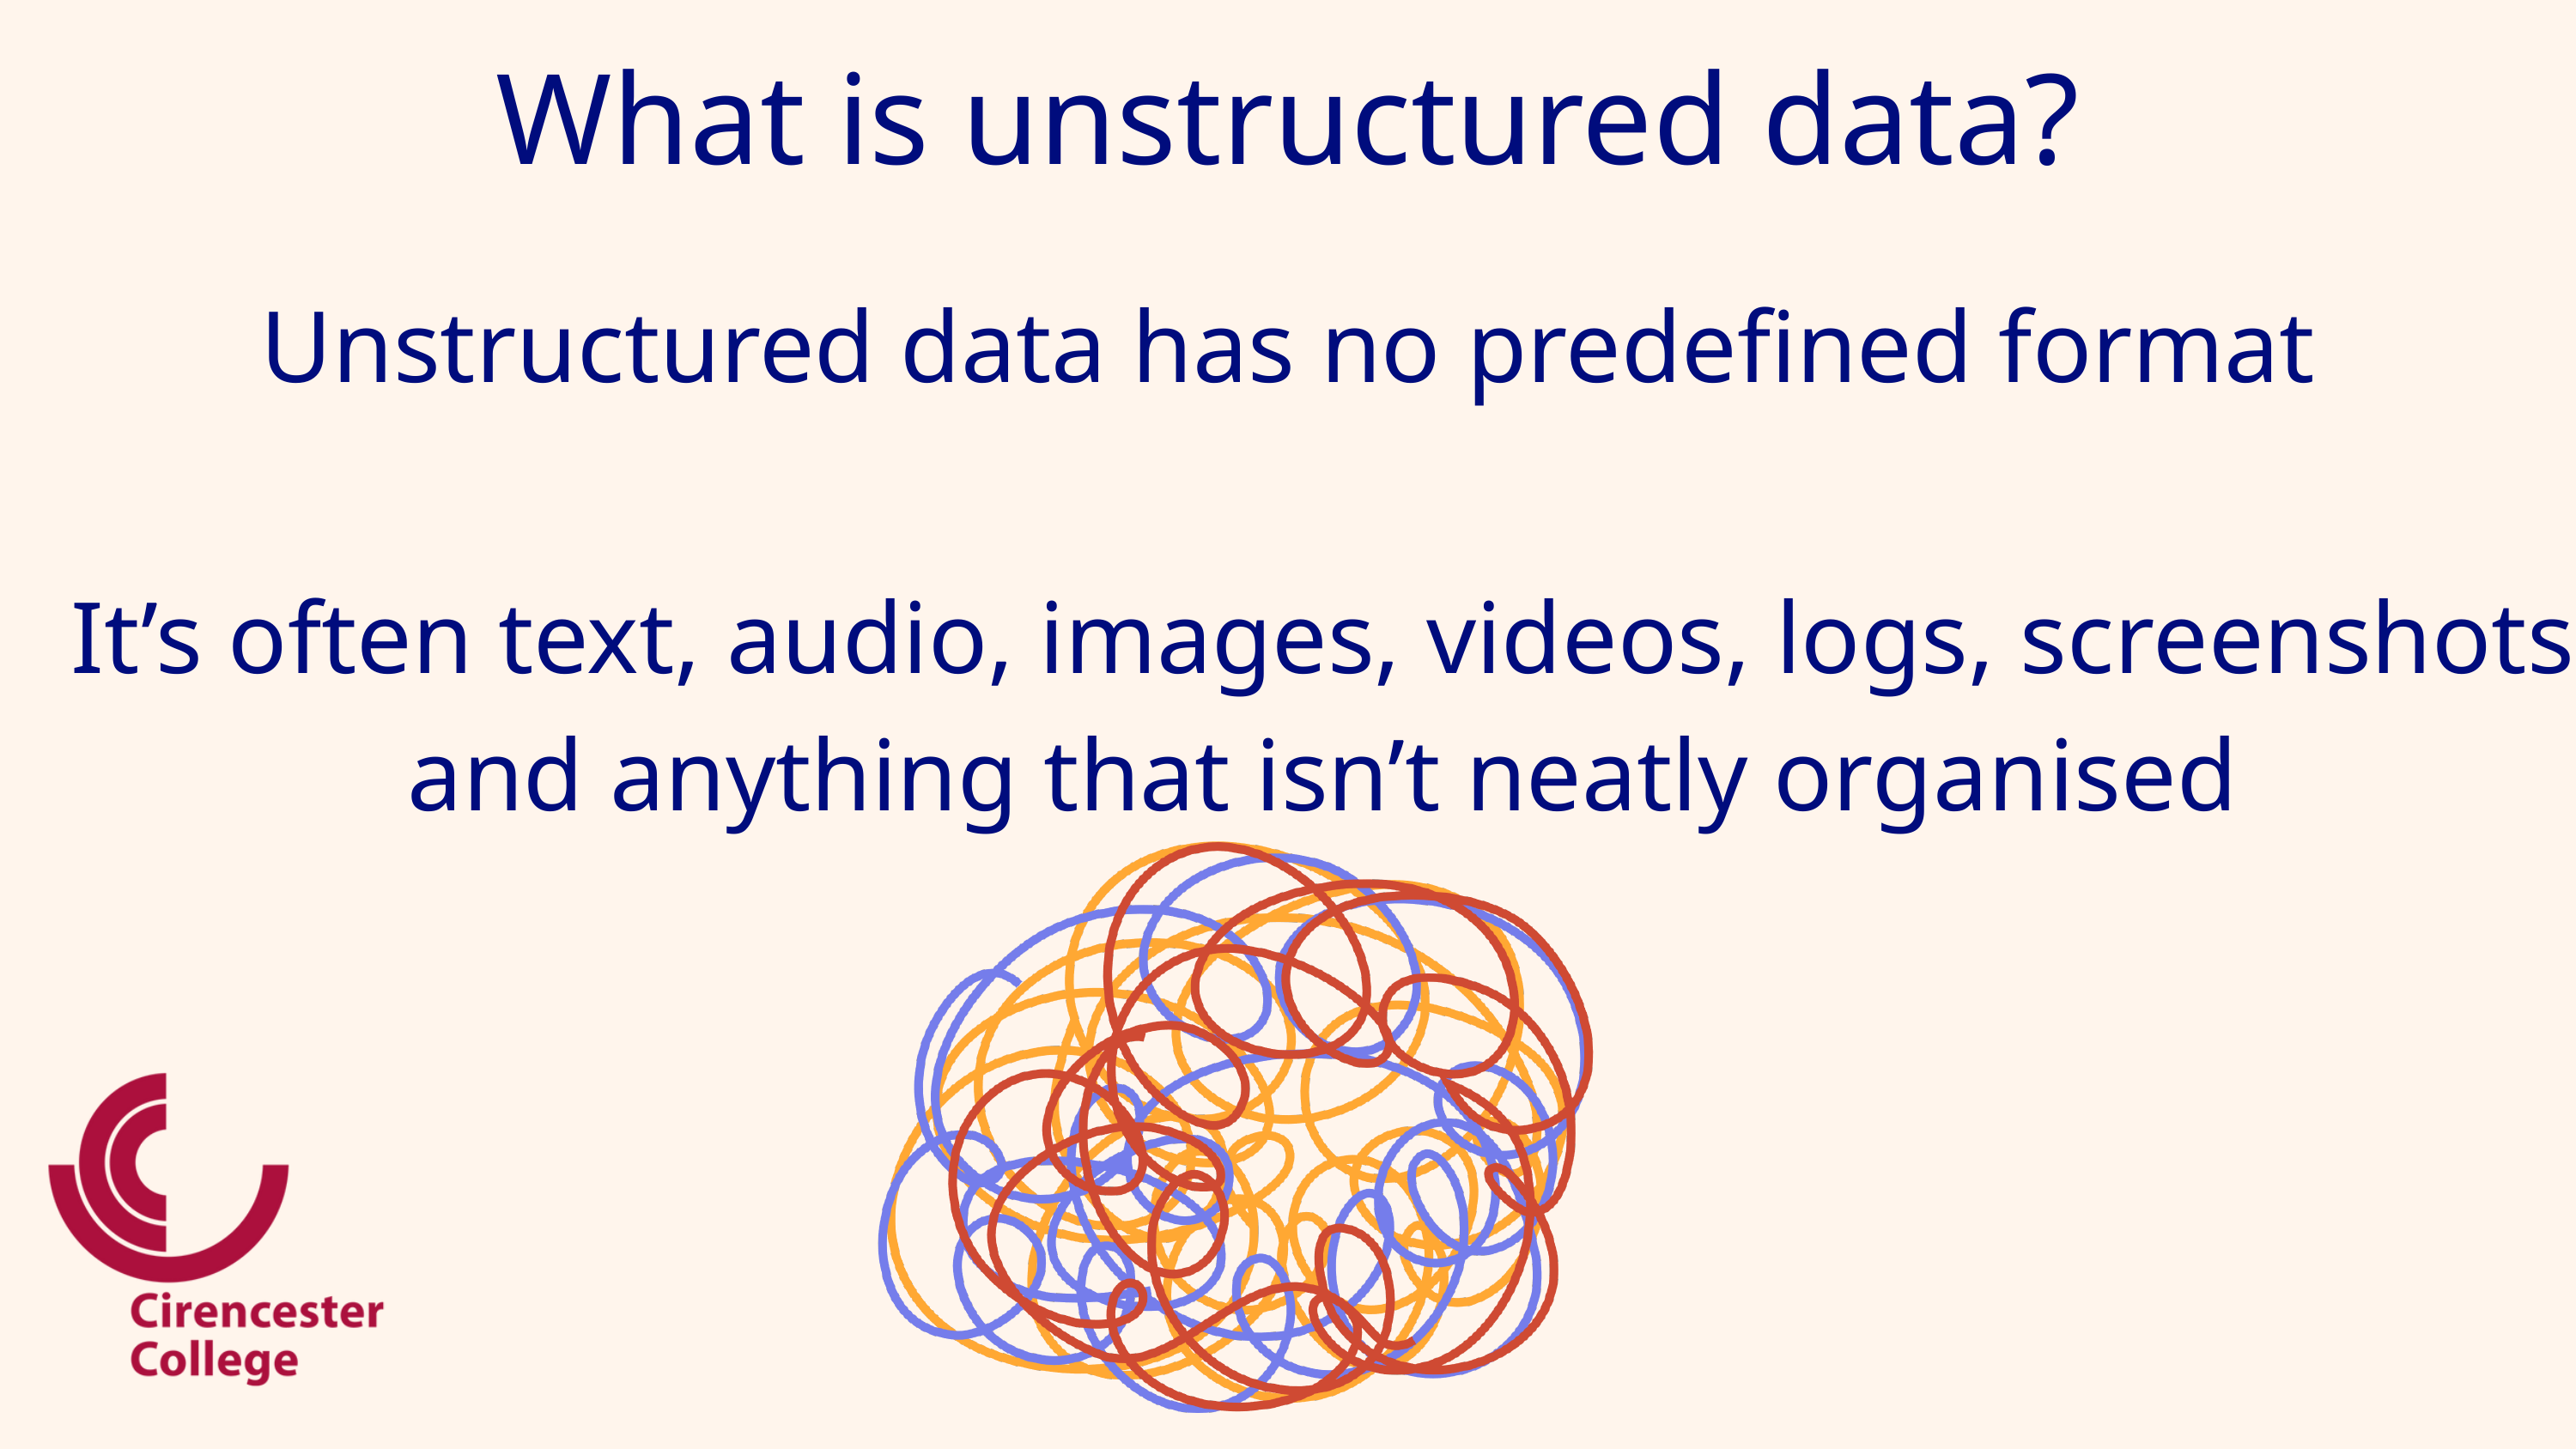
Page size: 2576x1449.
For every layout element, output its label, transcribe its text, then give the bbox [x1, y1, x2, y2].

text_box [34, 1049, 398, 1413]
text_box [870, 833, 1596, 1413]
text_box Unstructured data has no predefined format [245, 264, 2331, 403]
text_box It’s often text, audio, images, videos, logs, screenshots and anything that isn’t neatly organised [70, 555, 2576, 831]
text_box What is unstructured data? [477, 14, 2099, 190]
